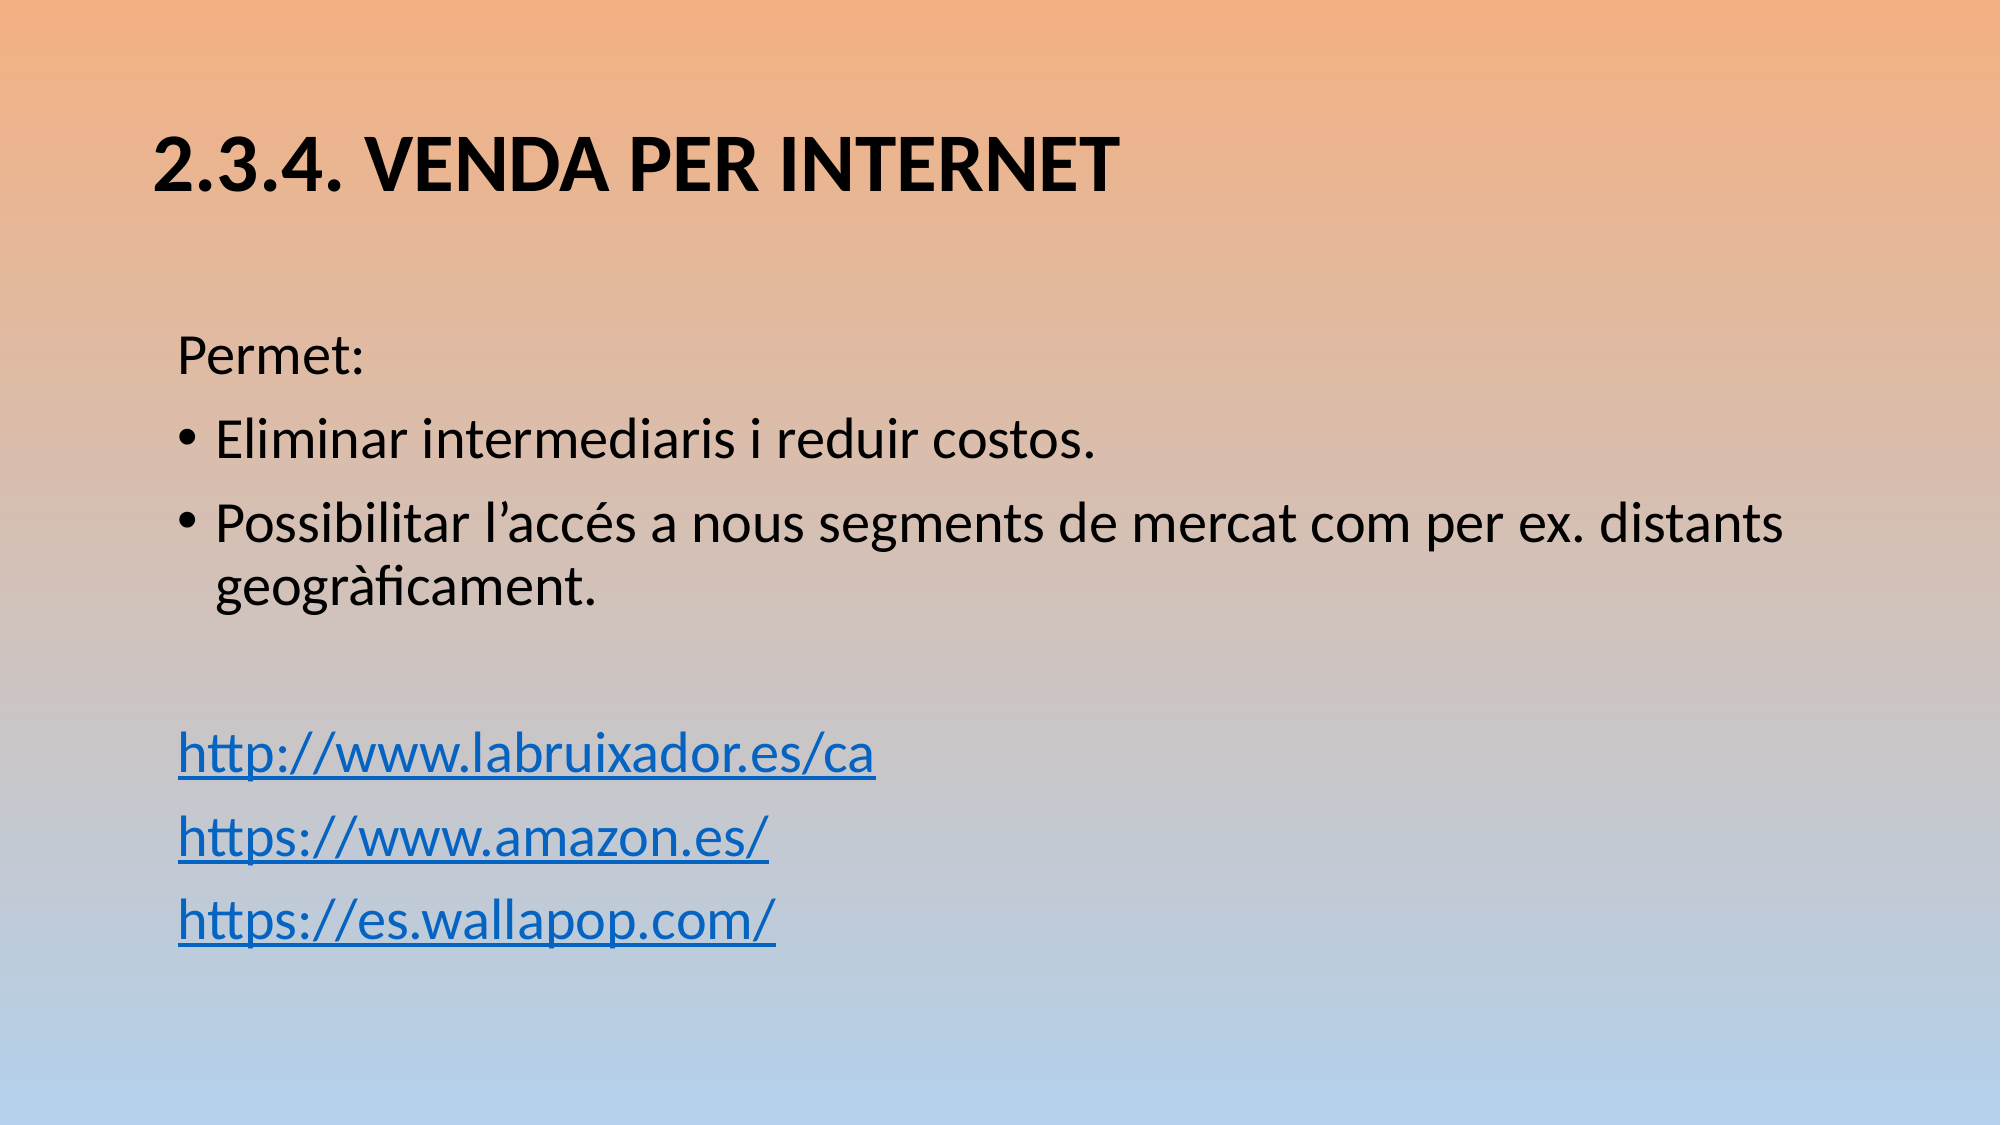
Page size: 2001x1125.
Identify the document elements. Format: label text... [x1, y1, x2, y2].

list Permet: Eliminar intermediaris i reduir costos. Possibilitar l’accés a nous segments de mercat com per ex. distants geogràficament. http://www.labruixador.es/ca https://www.amazon.es/ https://es.wallapop.com/ [162, 226, 1888, 1125]
title 2.3.4. VENDA PER INTERNET [137, 59, 1863, 269]
